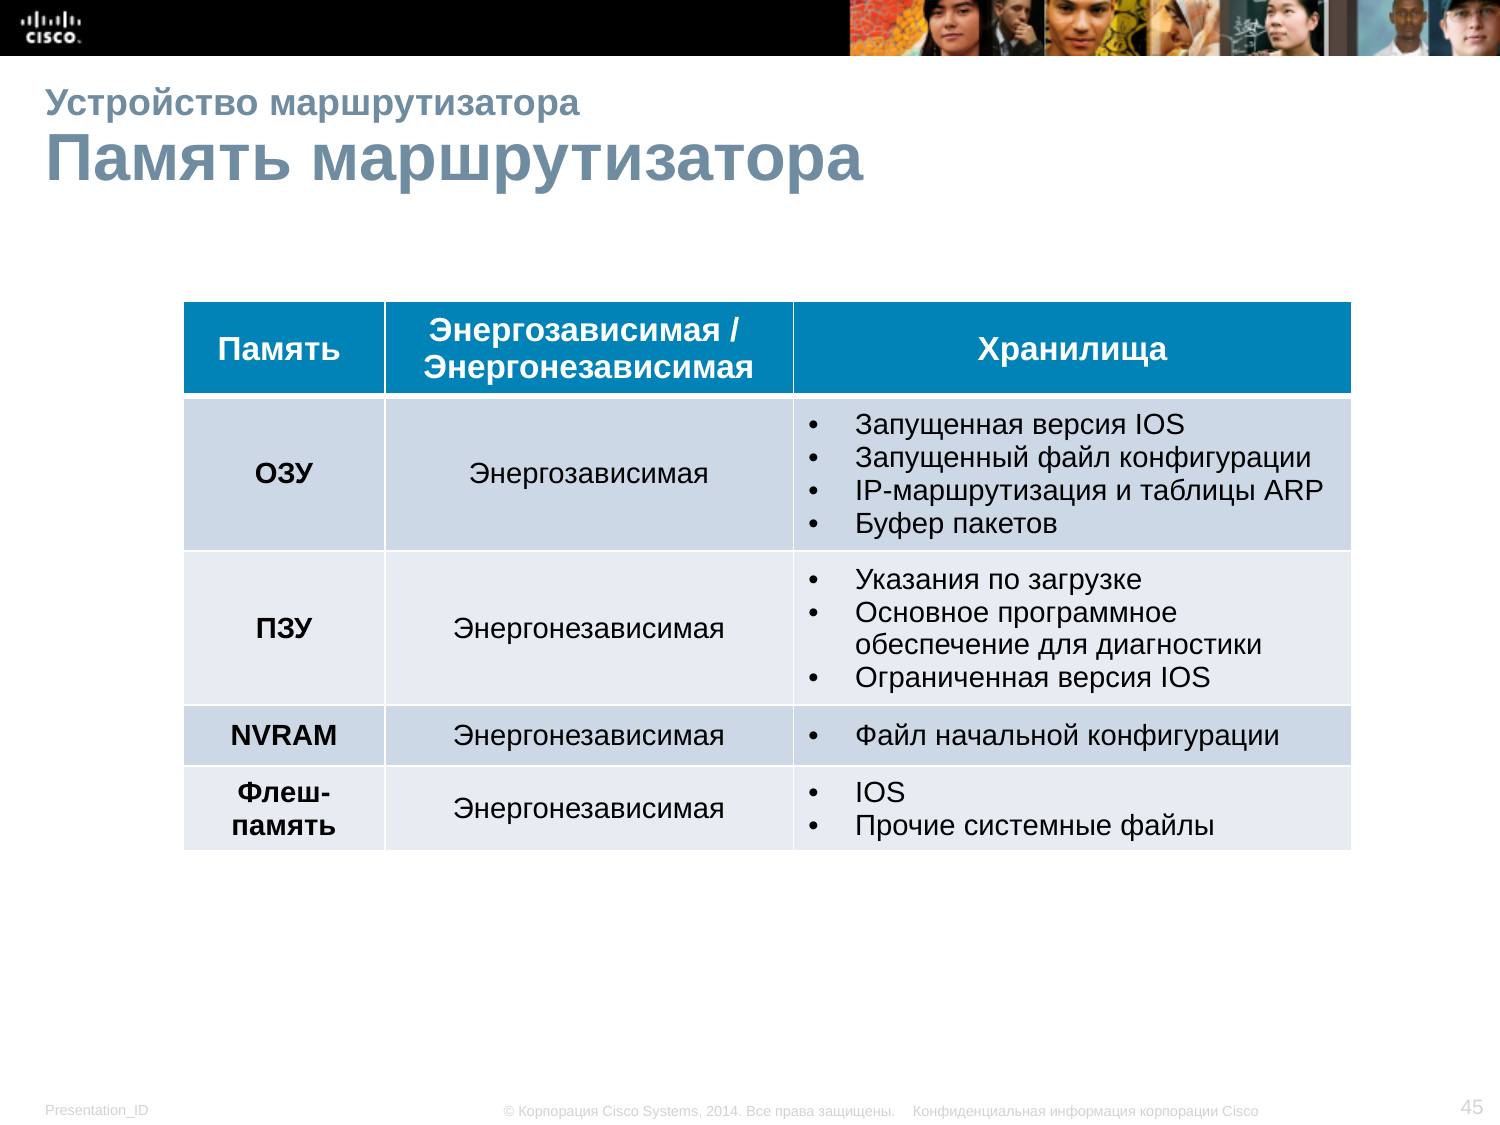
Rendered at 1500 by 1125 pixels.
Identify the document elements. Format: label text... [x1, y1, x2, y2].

table_header Память [184, 302, 384, 393]
title Устройство маршрутизатора Память маршрутизатора [31, 64, 1471, 203]
table_cell NVRAM [184, 706, 384, 765]
table_cell Энергозависимая [386, 399, 793, 550]
table_header Хранилища [794, 302, 1351, 393]
table_cell Энергонезависимая [386, 767, 793, 850]
table_cell Энергонезависимая [386, 706, 793, 765]
table_cell Энергонезависимая [386, 552, 793, 704]
table_cell ОЗУ [184, 399, 384, 550]
picture [0, 0, 1500, 56]
table_cell Запущенная версия IOS Запущенный файл конфигурации IP-маршрутизация и таблицы ARP Буфер пакетов [794, 399, 1351, 550]
table_cell Флеш-память [184, 767, 384, 850]
table_header Энергозависимая / Энергонезависимая [386, 302, 793, 393]
table_cell Файл начальной конфигурации [794, 706, 1351, 765]
table_cell IOS Прочие системные файлы [794, 767, 1351, 850]
table_cell Указания по загрузке Основное программное обеспечение для диагностики Ограниченная версия IOS [794, 552, 1351, 704]
table_cell ПЗУ [184, 552, 384, 704]
